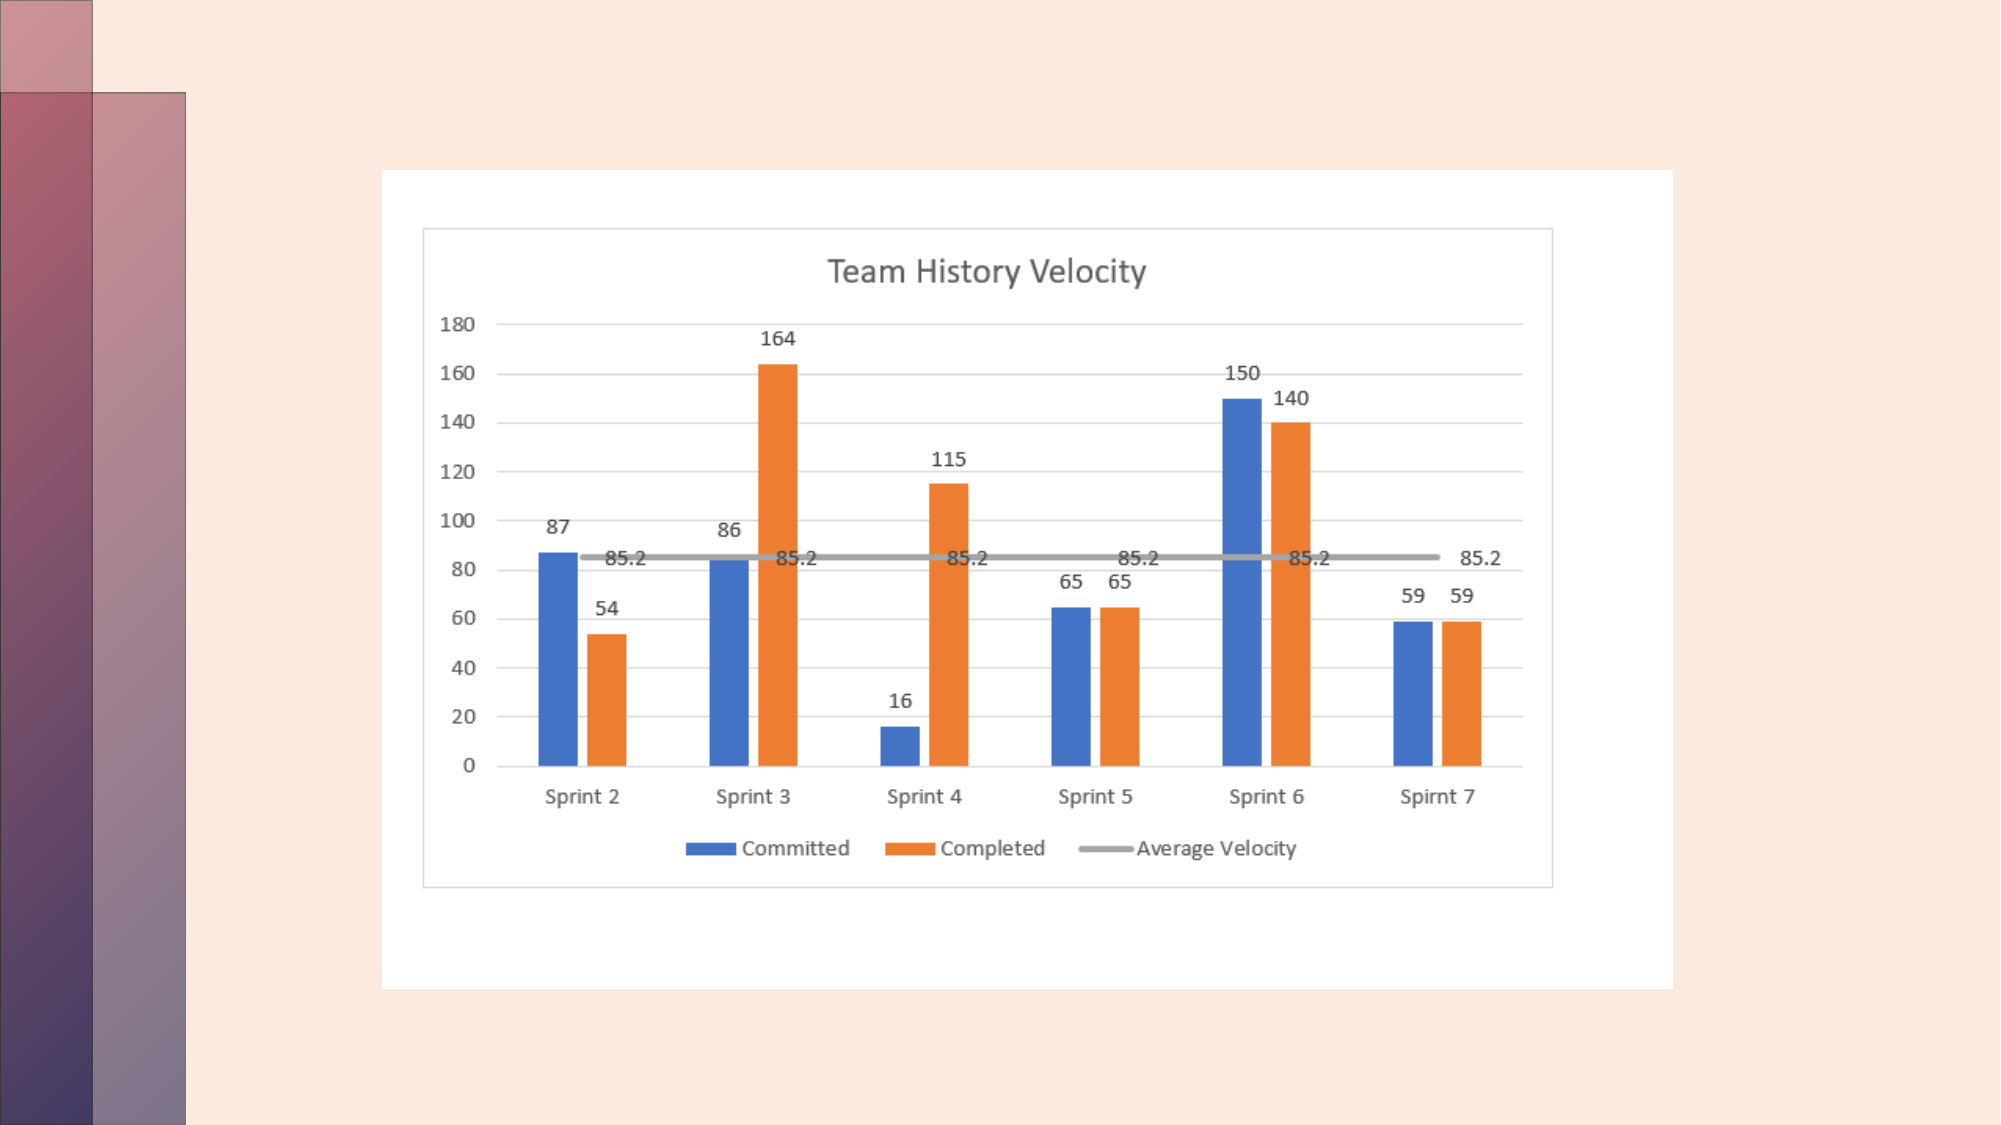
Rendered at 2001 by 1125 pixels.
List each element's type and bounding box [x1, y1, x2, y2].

picture [382, 170, 1673, 990]
